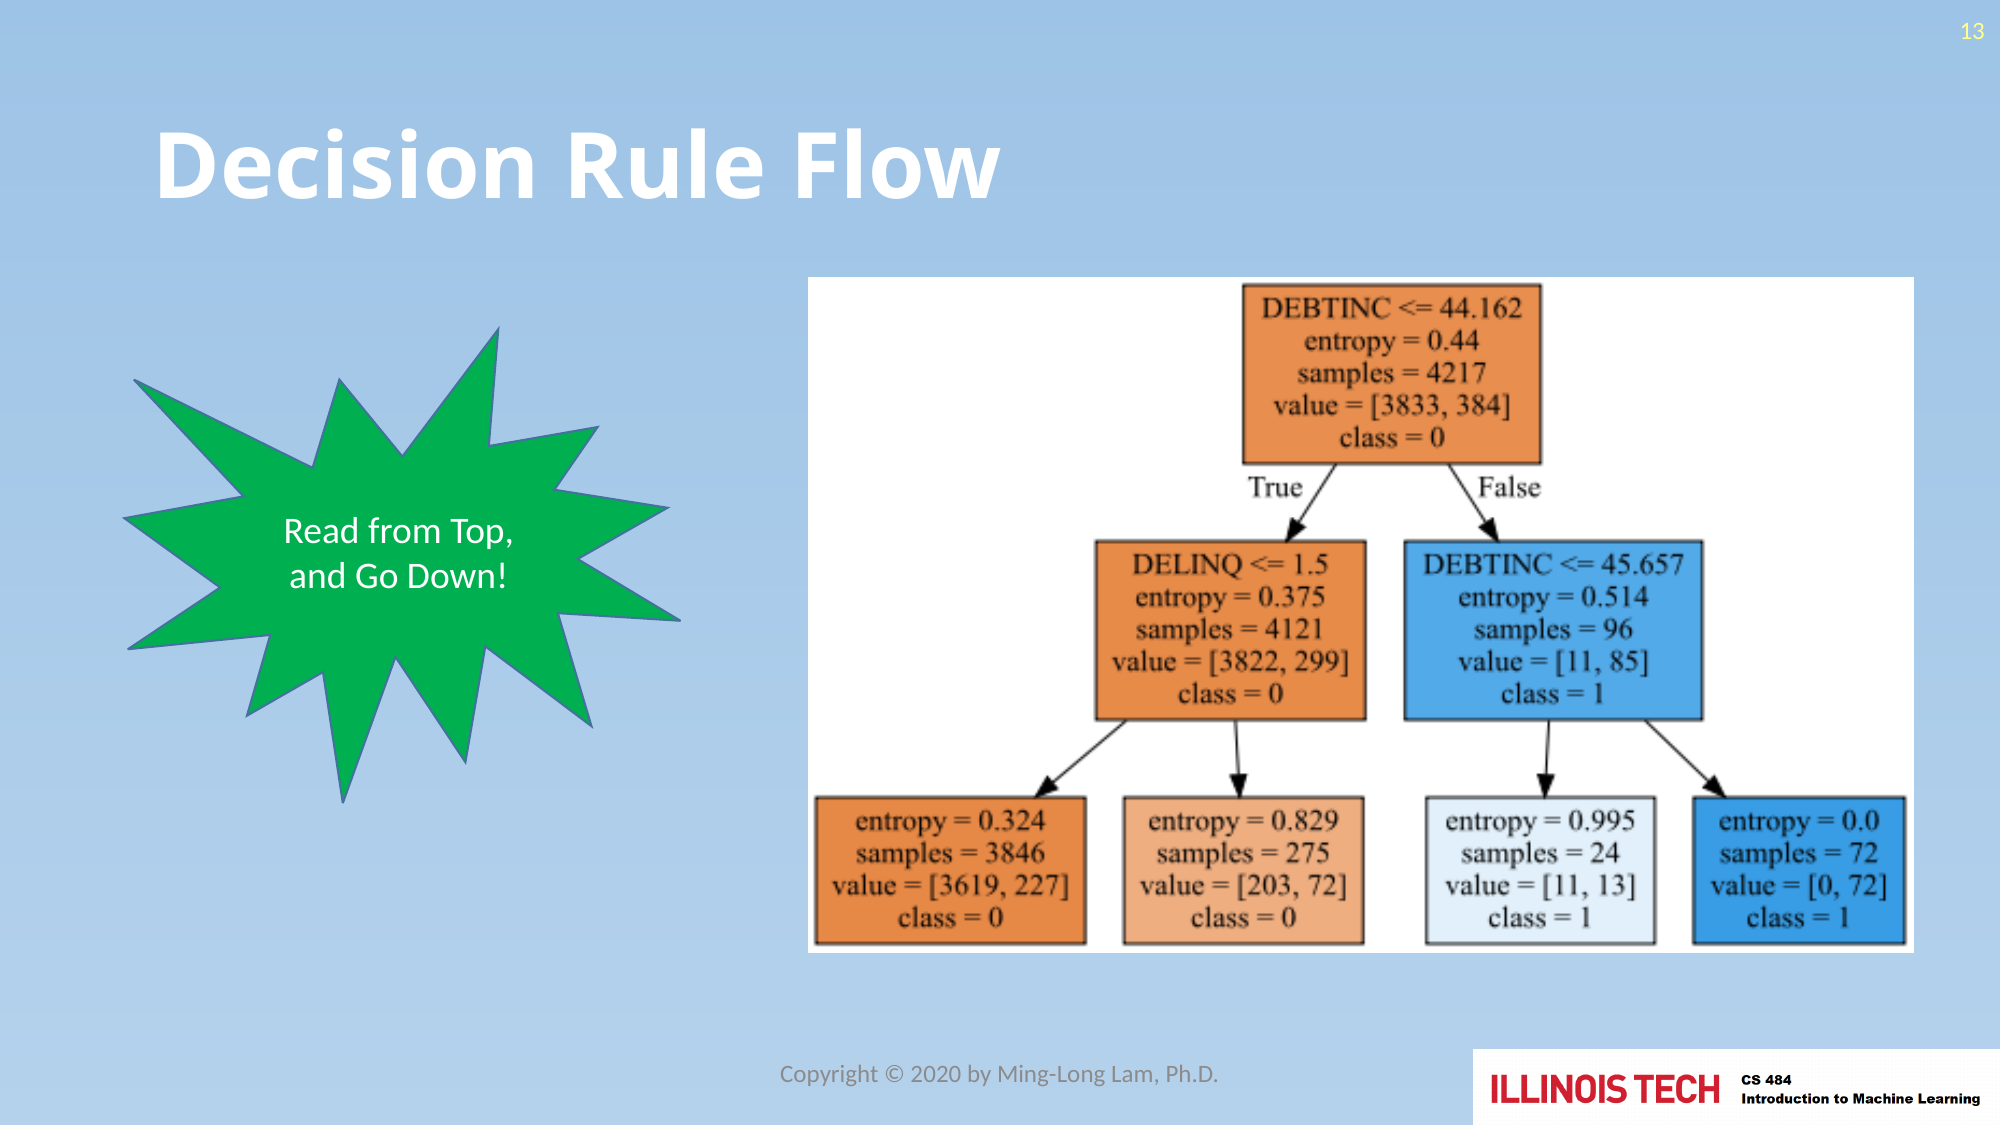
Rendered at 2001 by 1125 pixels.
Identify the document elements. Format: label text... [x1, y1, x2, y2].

footer Copyright © 2020 by Ming-Long Lam, Ph.D. [662, 1042, 1338, 1103]
title Decision Rule Flow [137, 59, 1863, 278]
text_box Read from Top, and Go Down! [121, 325, 682, 804]
slide_number 13 [1550, 0, 2000, 60]
picture [808, 277, 1914, 953]
picture [1473, 1049, 2000, 1125]
